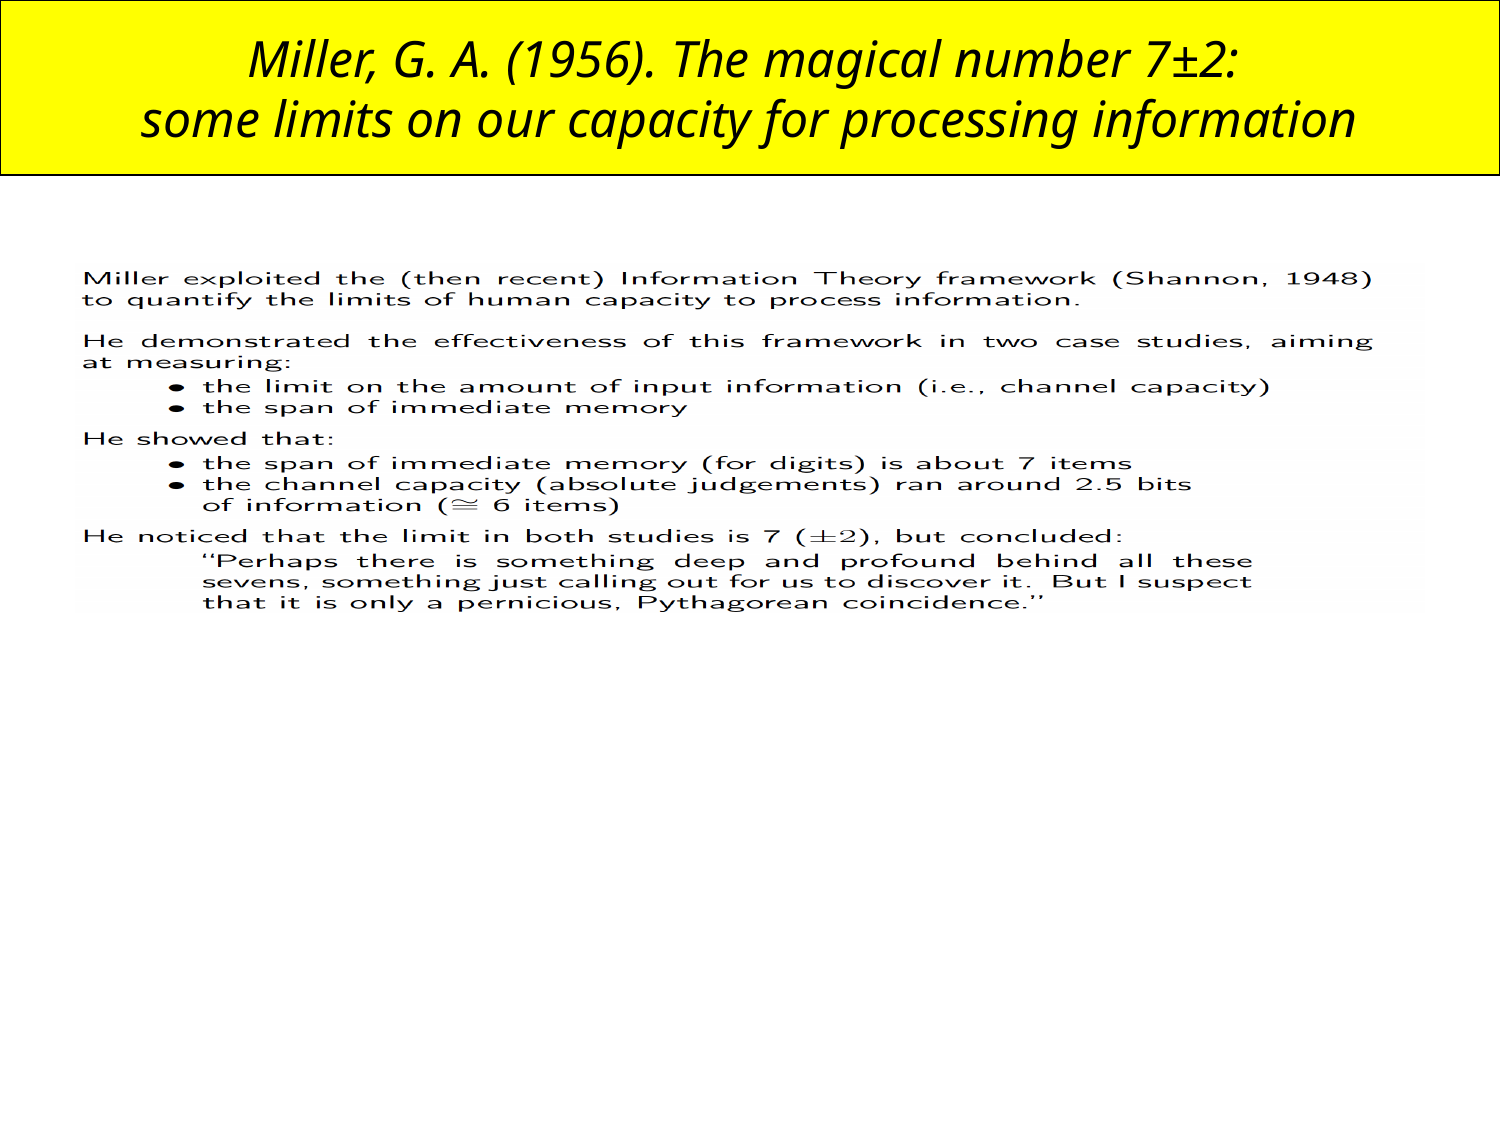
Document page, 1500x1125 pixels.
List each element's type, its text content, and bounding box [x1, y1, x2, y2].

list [74, 262, 1426, 613]
text_box Miller, G. A. (1956). The magical number 7±2: some limits on our capacity for processing information [0, 0, 1500, 175]
